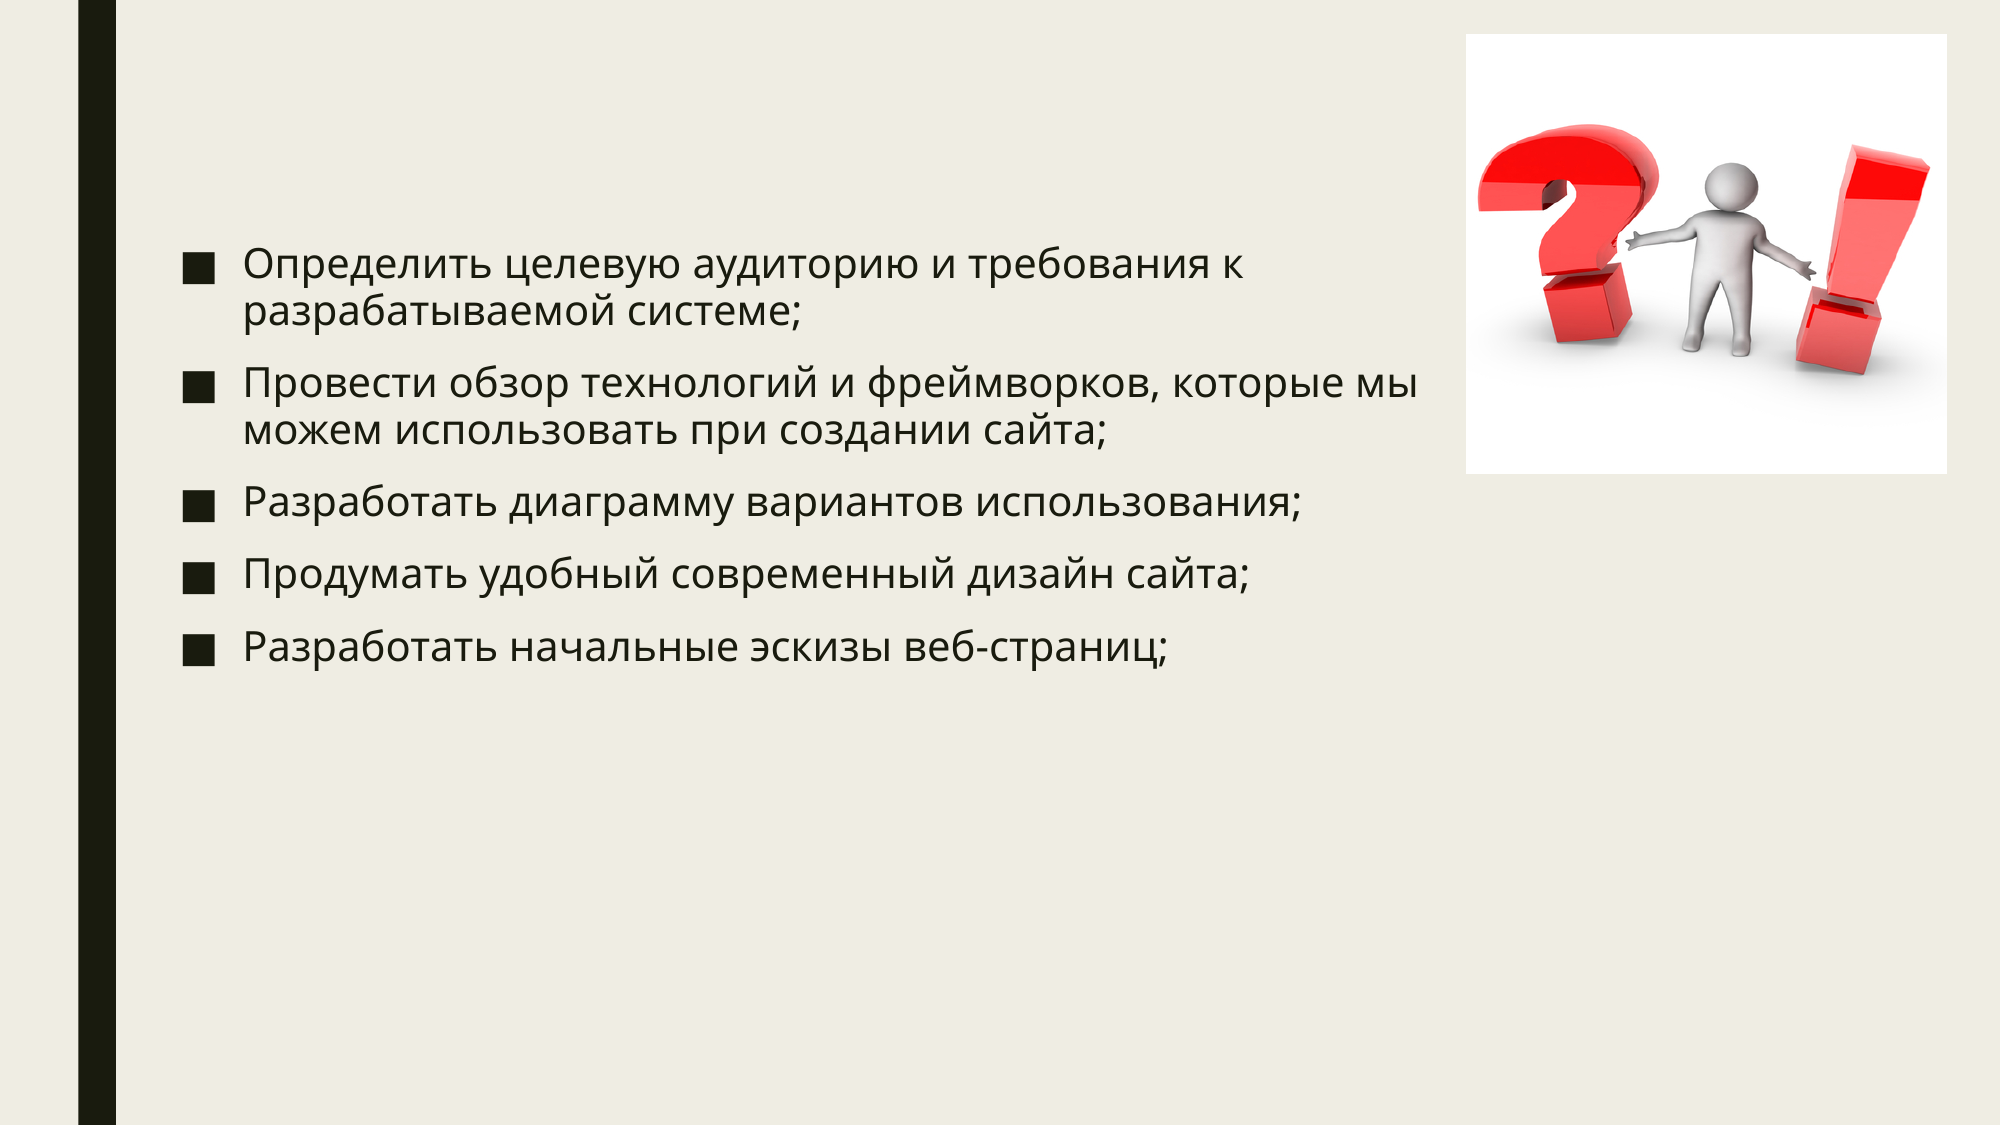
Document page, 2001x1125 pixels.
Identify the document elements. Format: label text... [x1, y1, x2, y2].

list Определить целевую аудиторию и требования к разрабатываемой системе; Провести обзор технологий и фреймворков, которые мы можем использовать при создании сайта; Разработать диаграмму вариантов использования; Продумать удобный современный дизайн сайта; Разработать начальные эскизы веб-страниц; [164, 233, 1534, 959]
picture [1466, 34, 1947, 474]
